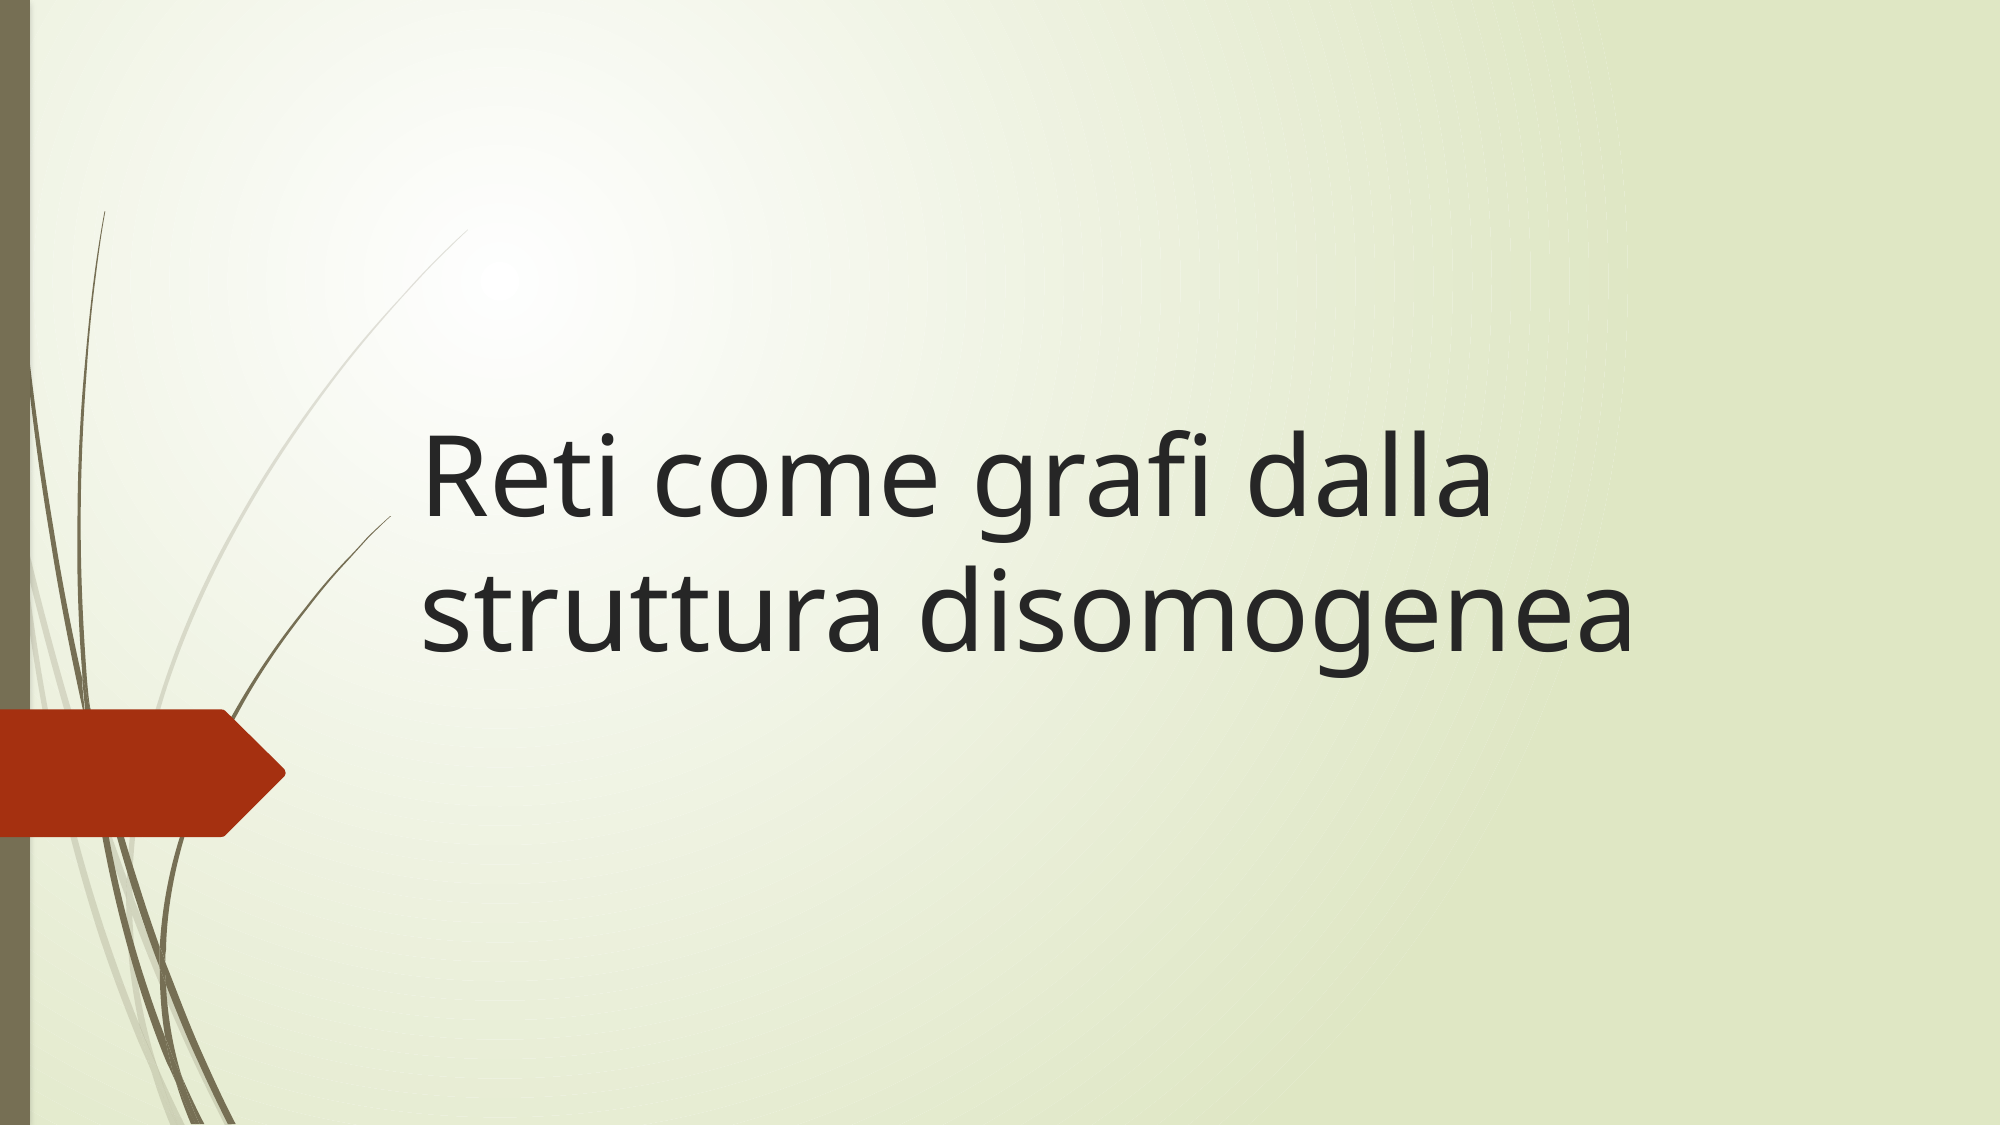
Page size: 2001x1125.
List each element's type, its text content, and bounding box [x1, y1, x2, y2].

title Reti come grafi dalla struttura disomogenea [404, 310, 1868, 682]
